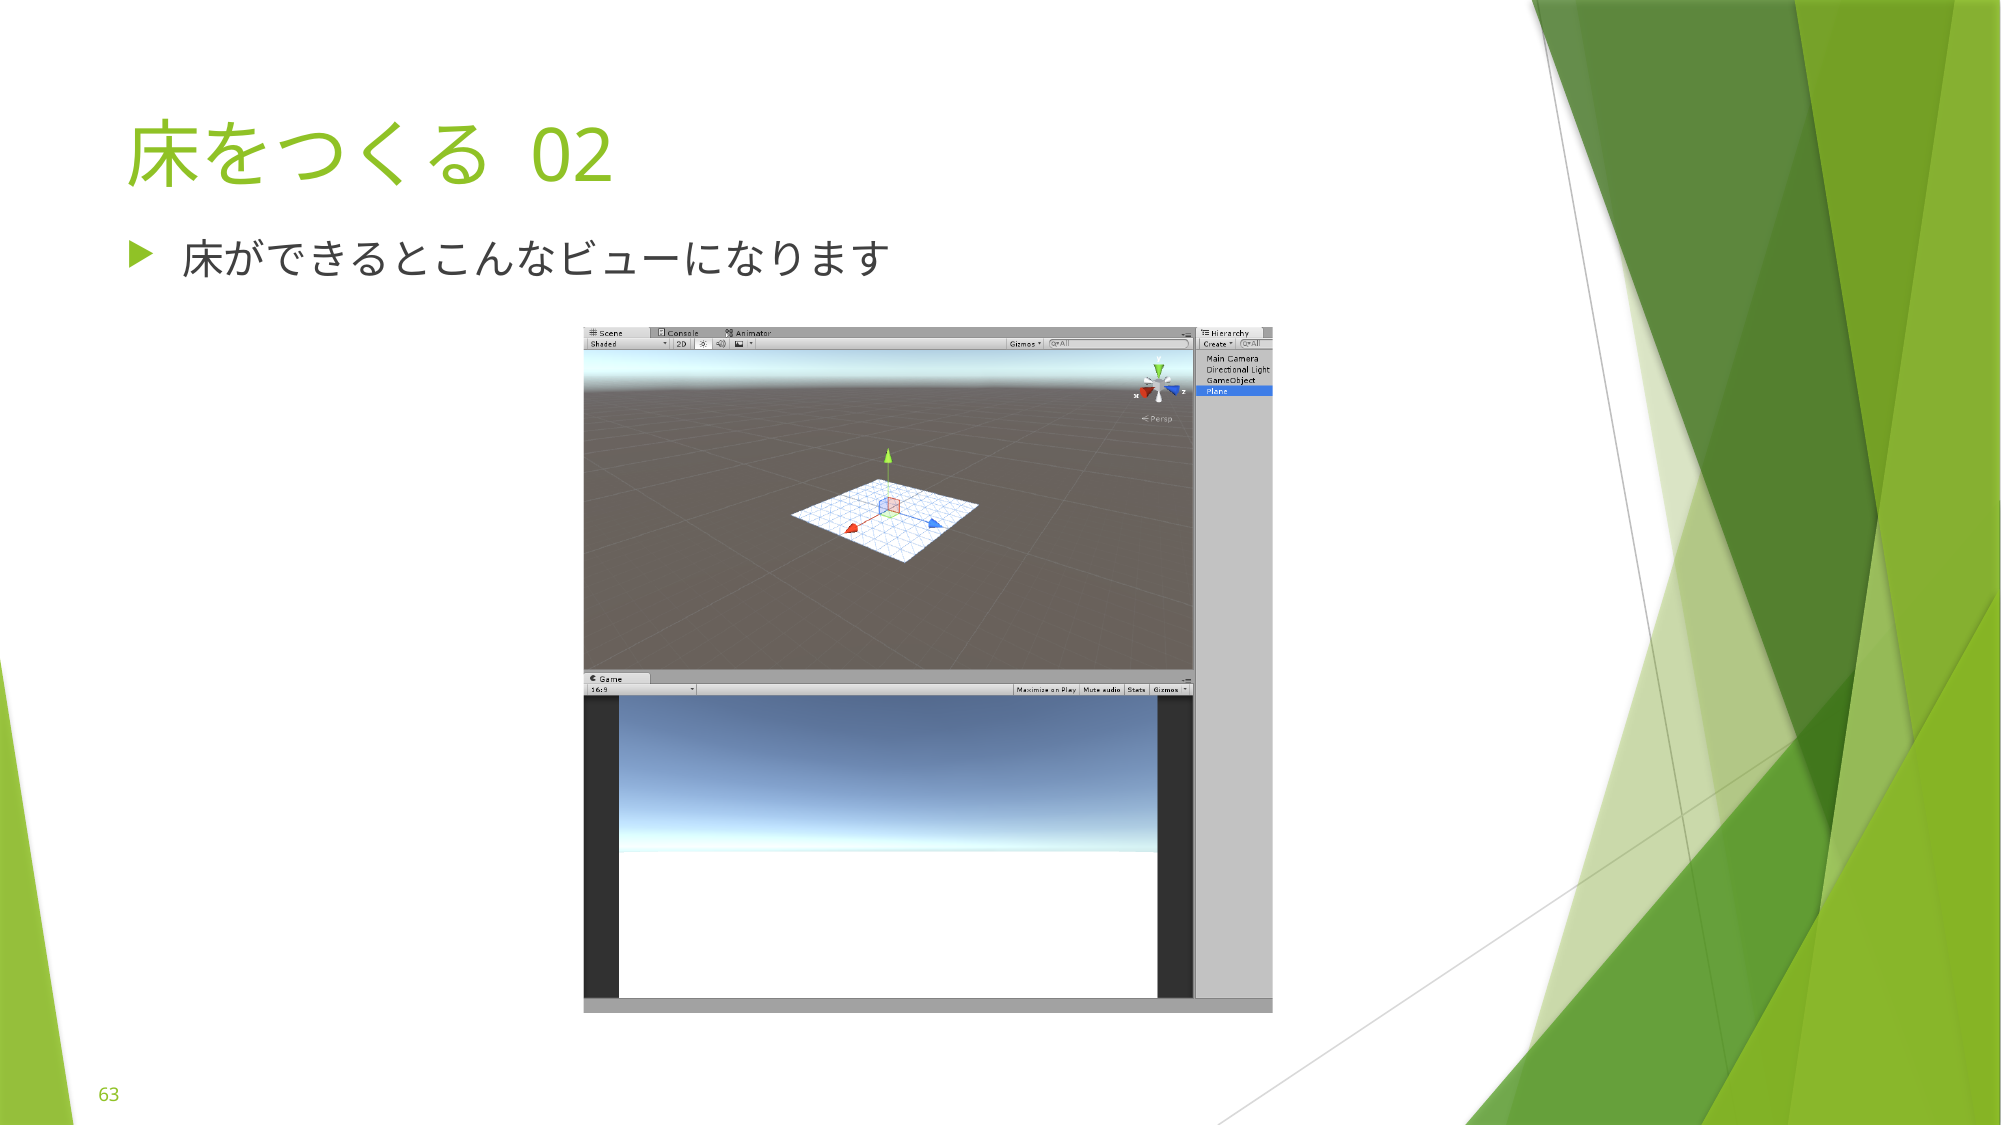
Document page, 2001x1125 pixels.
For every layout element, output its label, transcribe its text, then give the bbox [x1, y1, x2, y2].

list 床ができるとこんなビューになります [111, 225, 1522, 991]
slide_number 63 [22, 1065, 135, 1125]
title 床をつくる 02 [111, 99, 1522, 204]
picture [583, 326, 1274, 1014]
